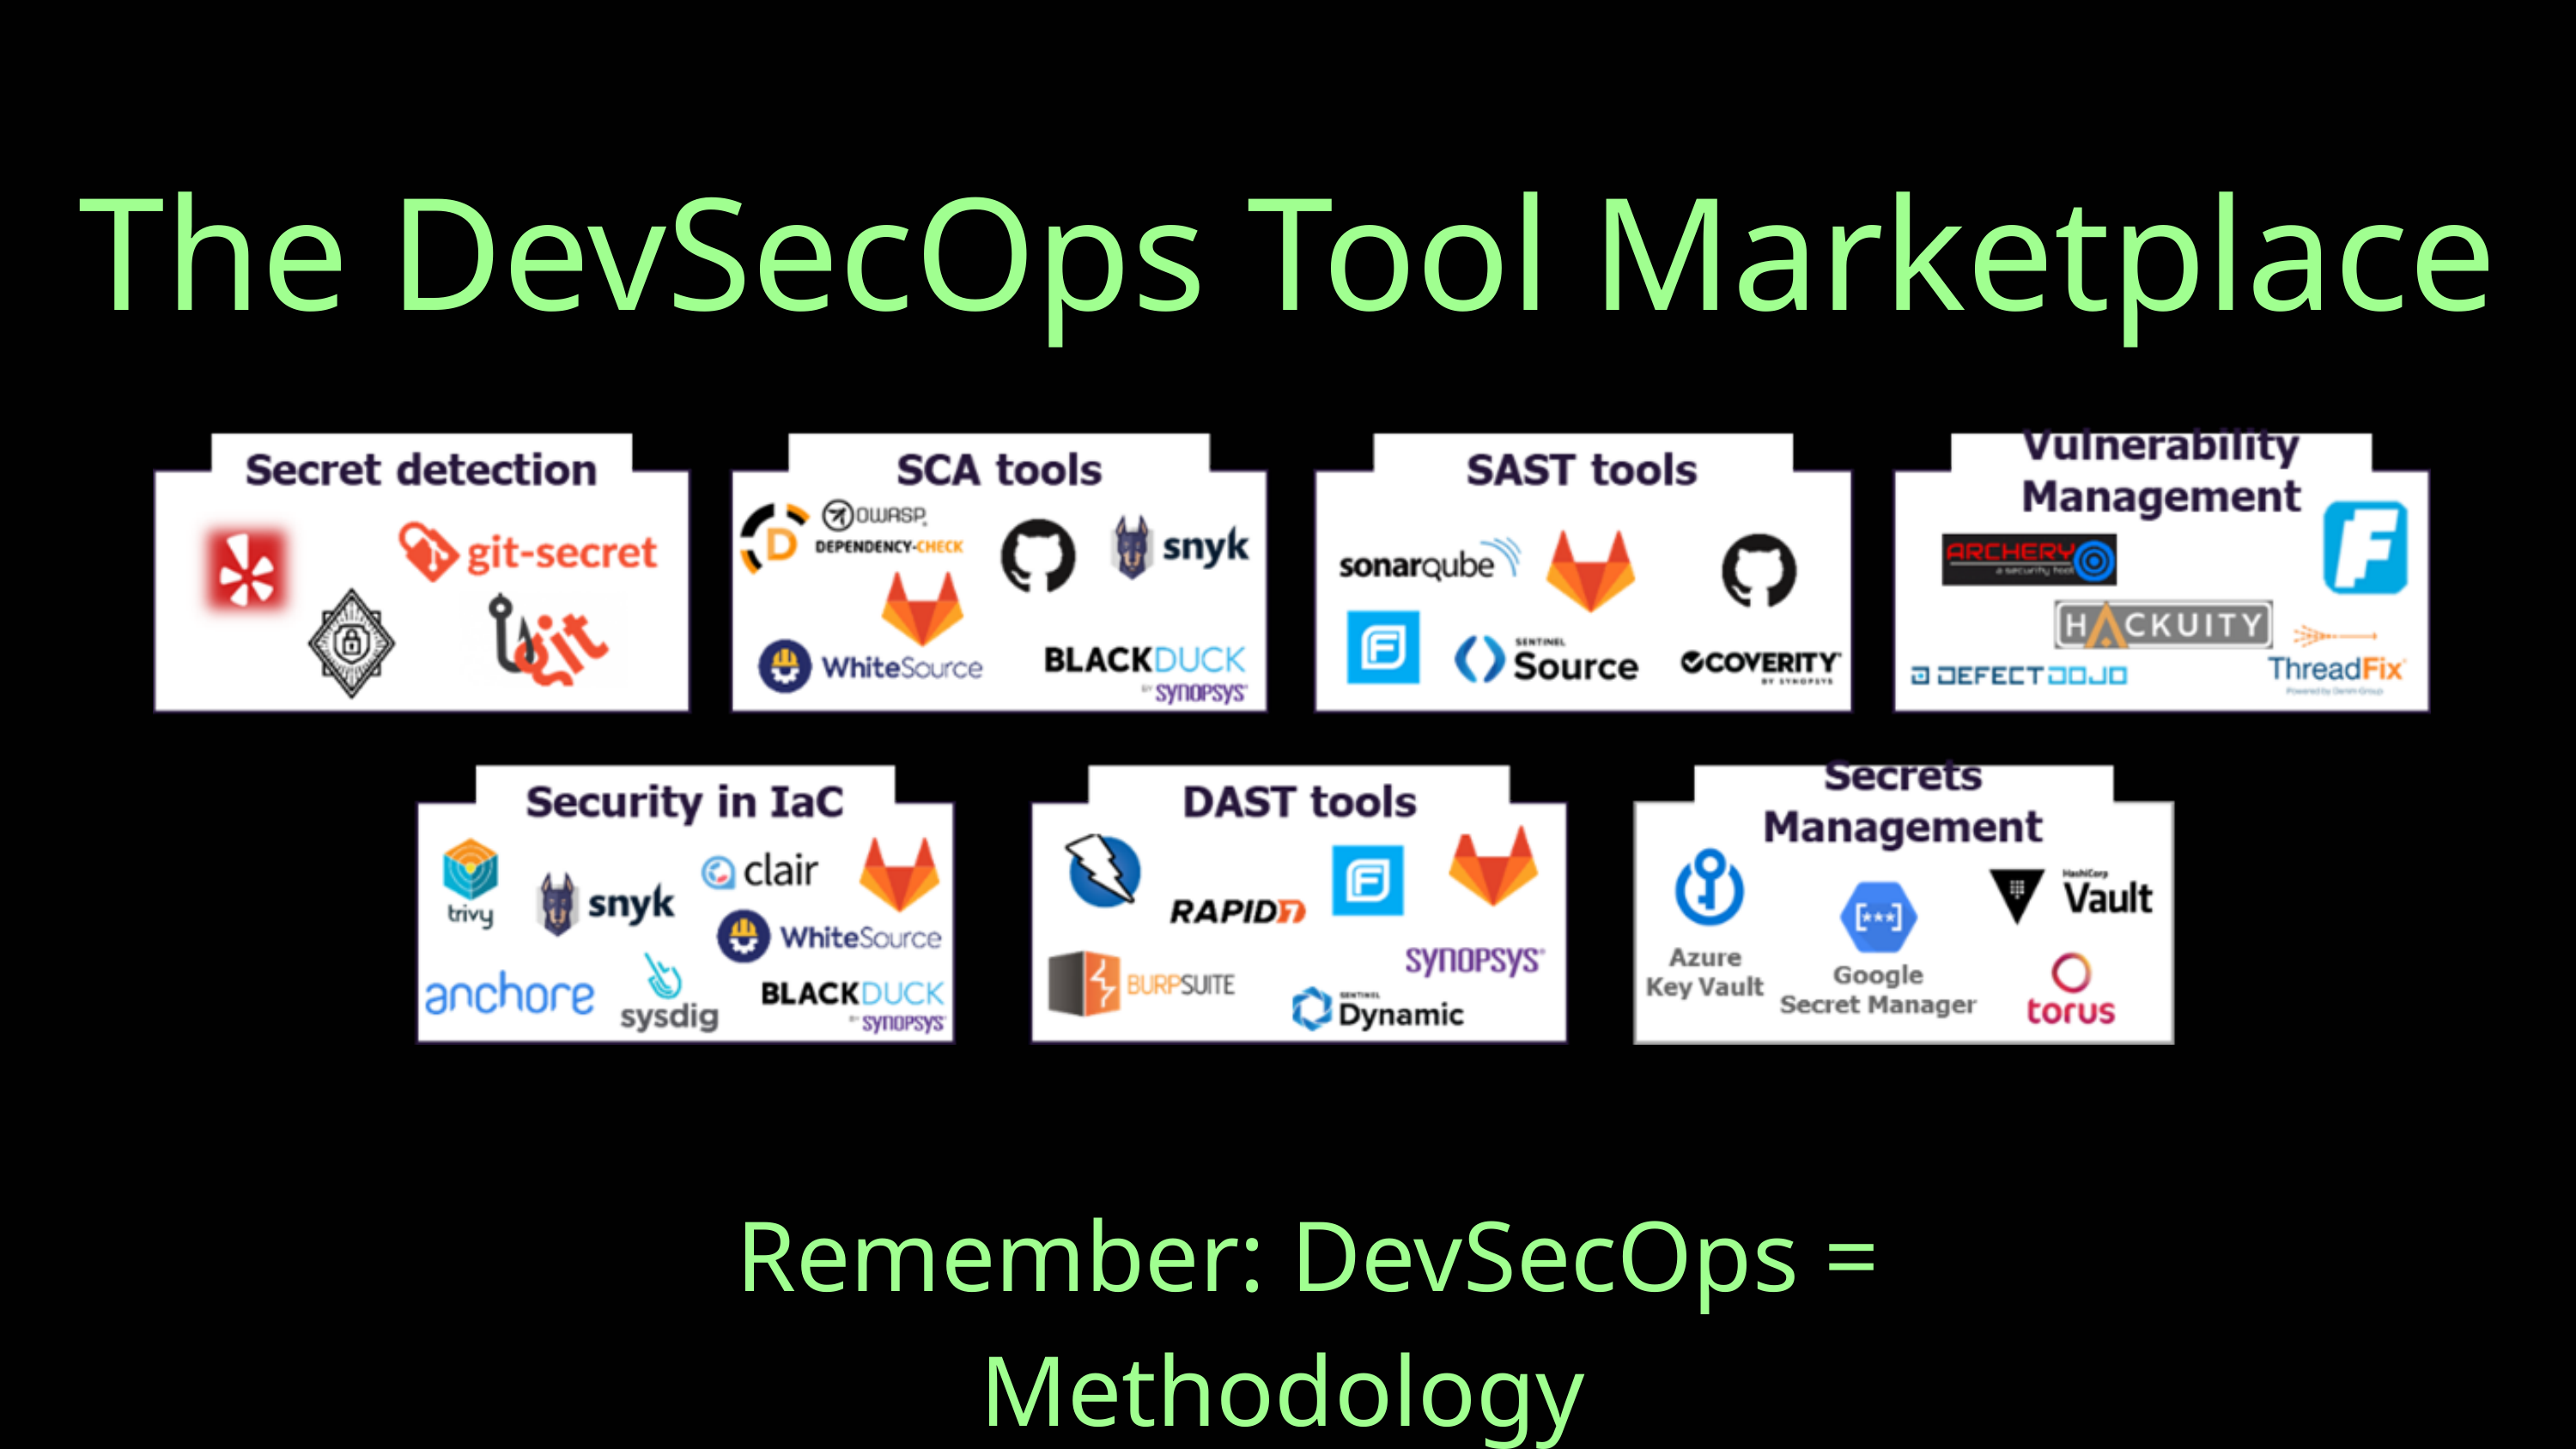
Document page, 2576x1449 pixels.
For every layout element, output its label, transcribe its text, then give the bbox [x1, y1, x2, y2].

text_box [152, 404, 2432, 1045]
text_box Remember: DevSecOps = Methodology [398, 1175, 2192, 1446]
text_box The DevSecOps Tool Marketplace [71, 123, 2505, 342]
